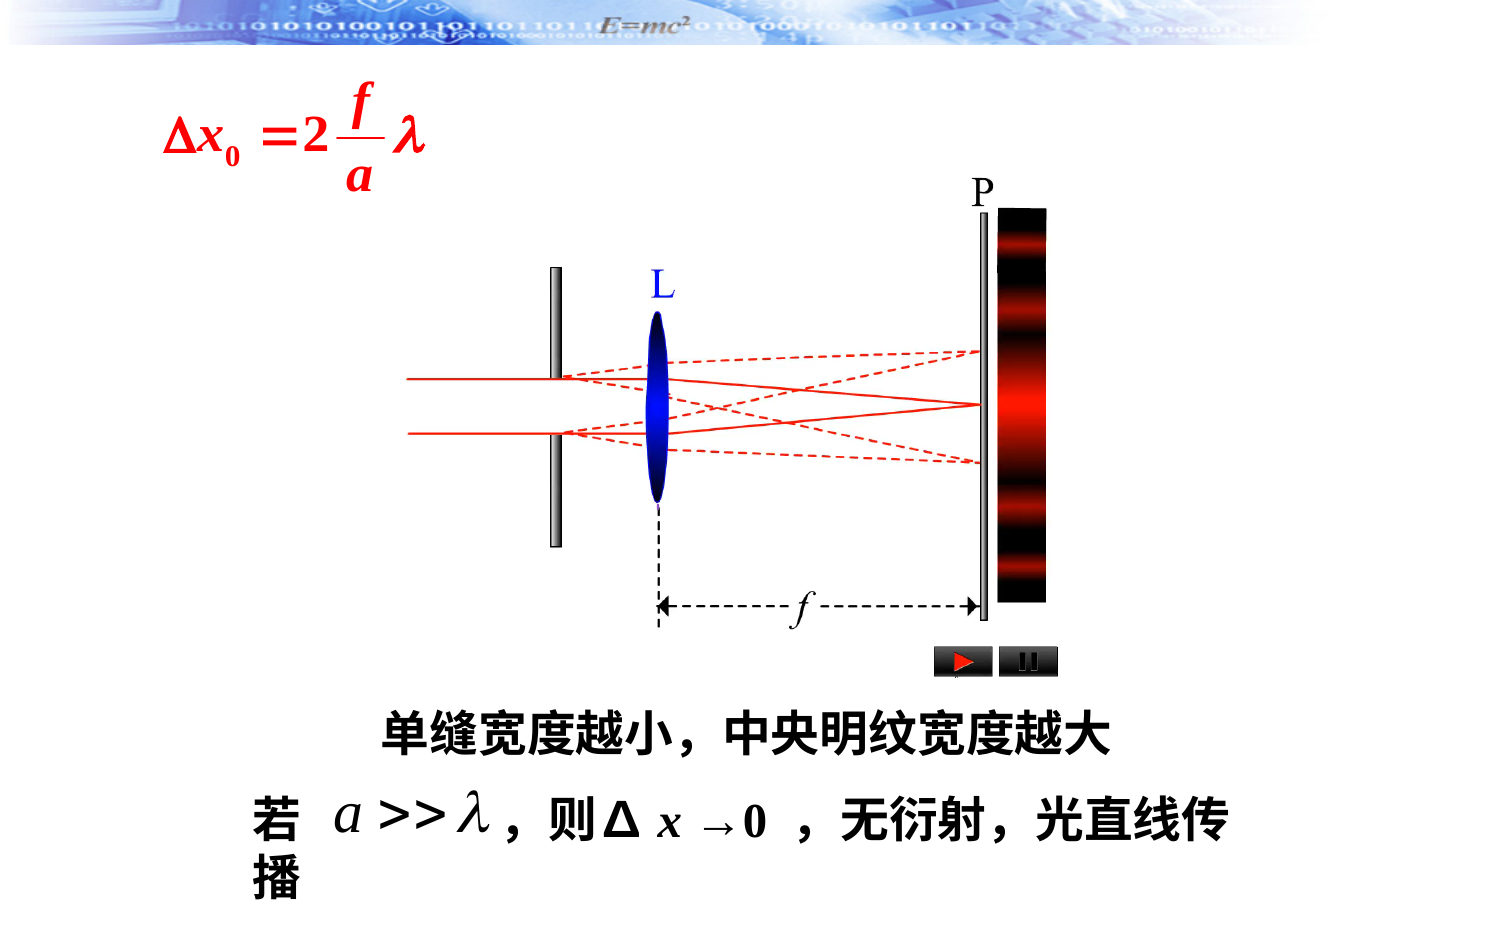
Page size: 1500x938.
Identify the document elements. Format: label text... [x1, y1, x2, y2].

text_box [237, 780, 1291, 856]
picture [0, 0, 1500, 45]
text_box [395, 161, 1081, 679]
text_box 单缝宽度越小，中央明纹宽度越大 [366, 695, 1164, 769]
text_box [139, 64, 452, 205]
